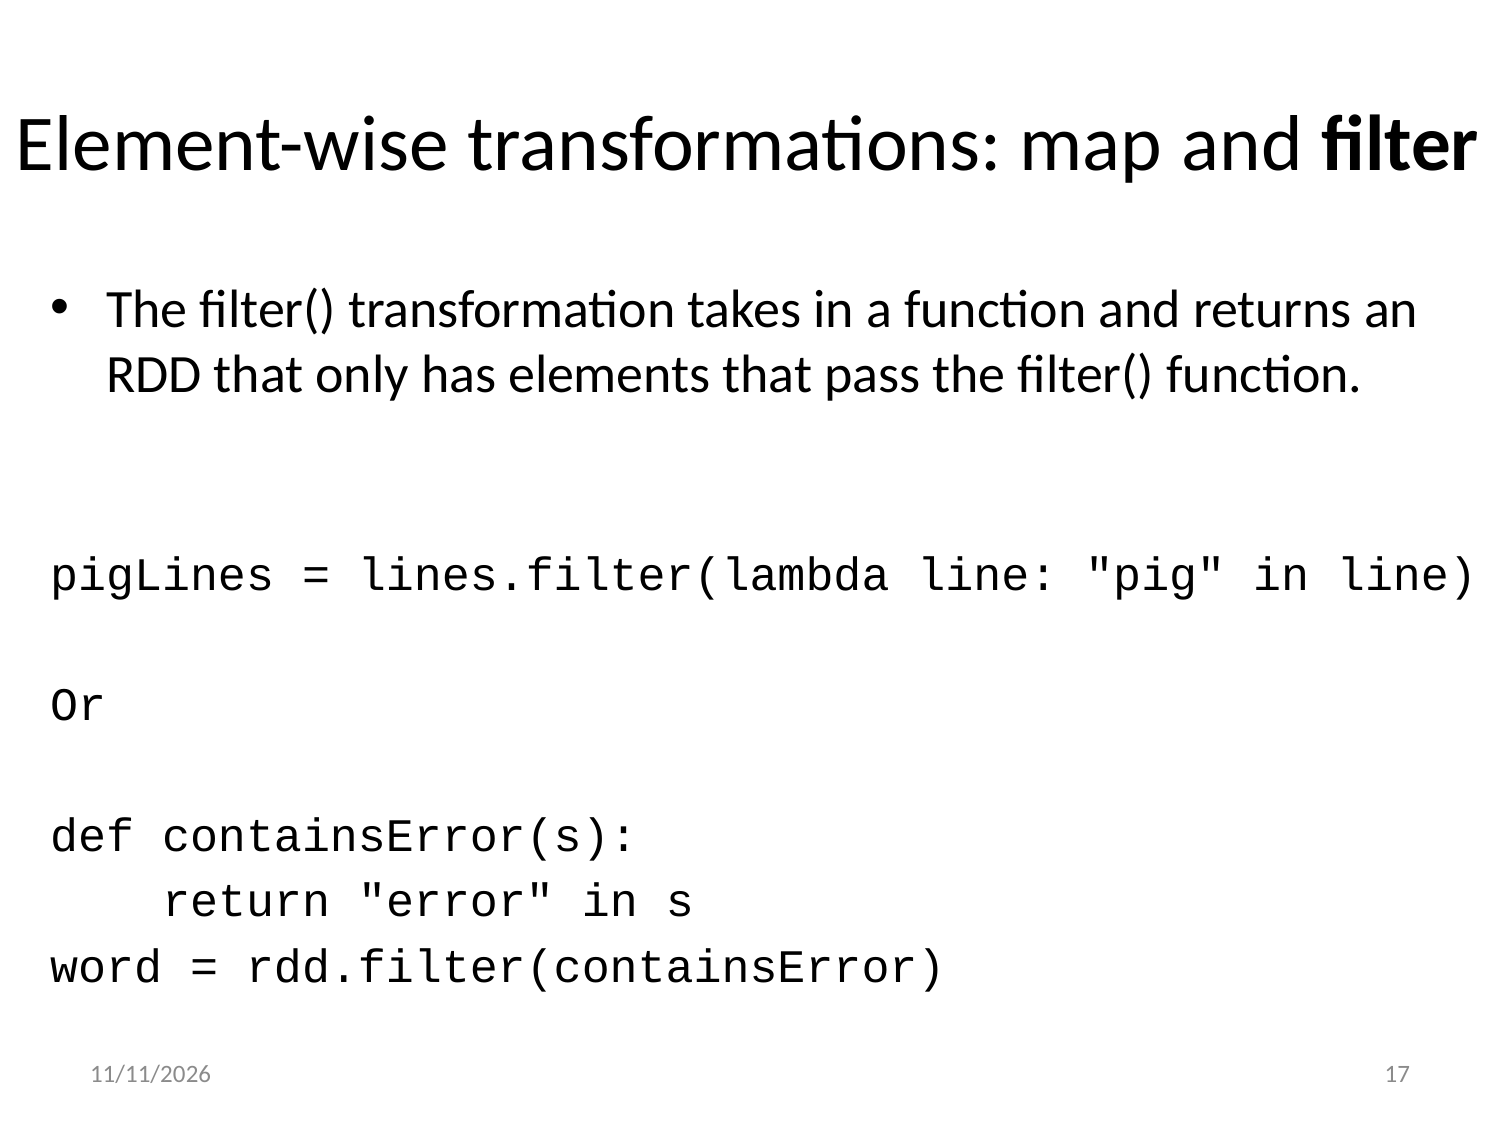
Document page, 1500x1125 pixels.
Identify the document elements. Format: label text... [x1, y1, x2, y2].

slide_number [75, 1042, 425, 1103]
title Element-wise transformations: map and filter [0, 45, 1500, 233]
list The filter() transformation takes in a function and returns an RDD that only has elements that pass the filter() function. pigLines = lines.filter(lambda line: "pig" in line) Or def containsError(s): return "error" in s word = rdd.filter(containsError) [35, 266, 1500, 1009]
slide_number 17 [1074, 1042, 1425, 1103]
